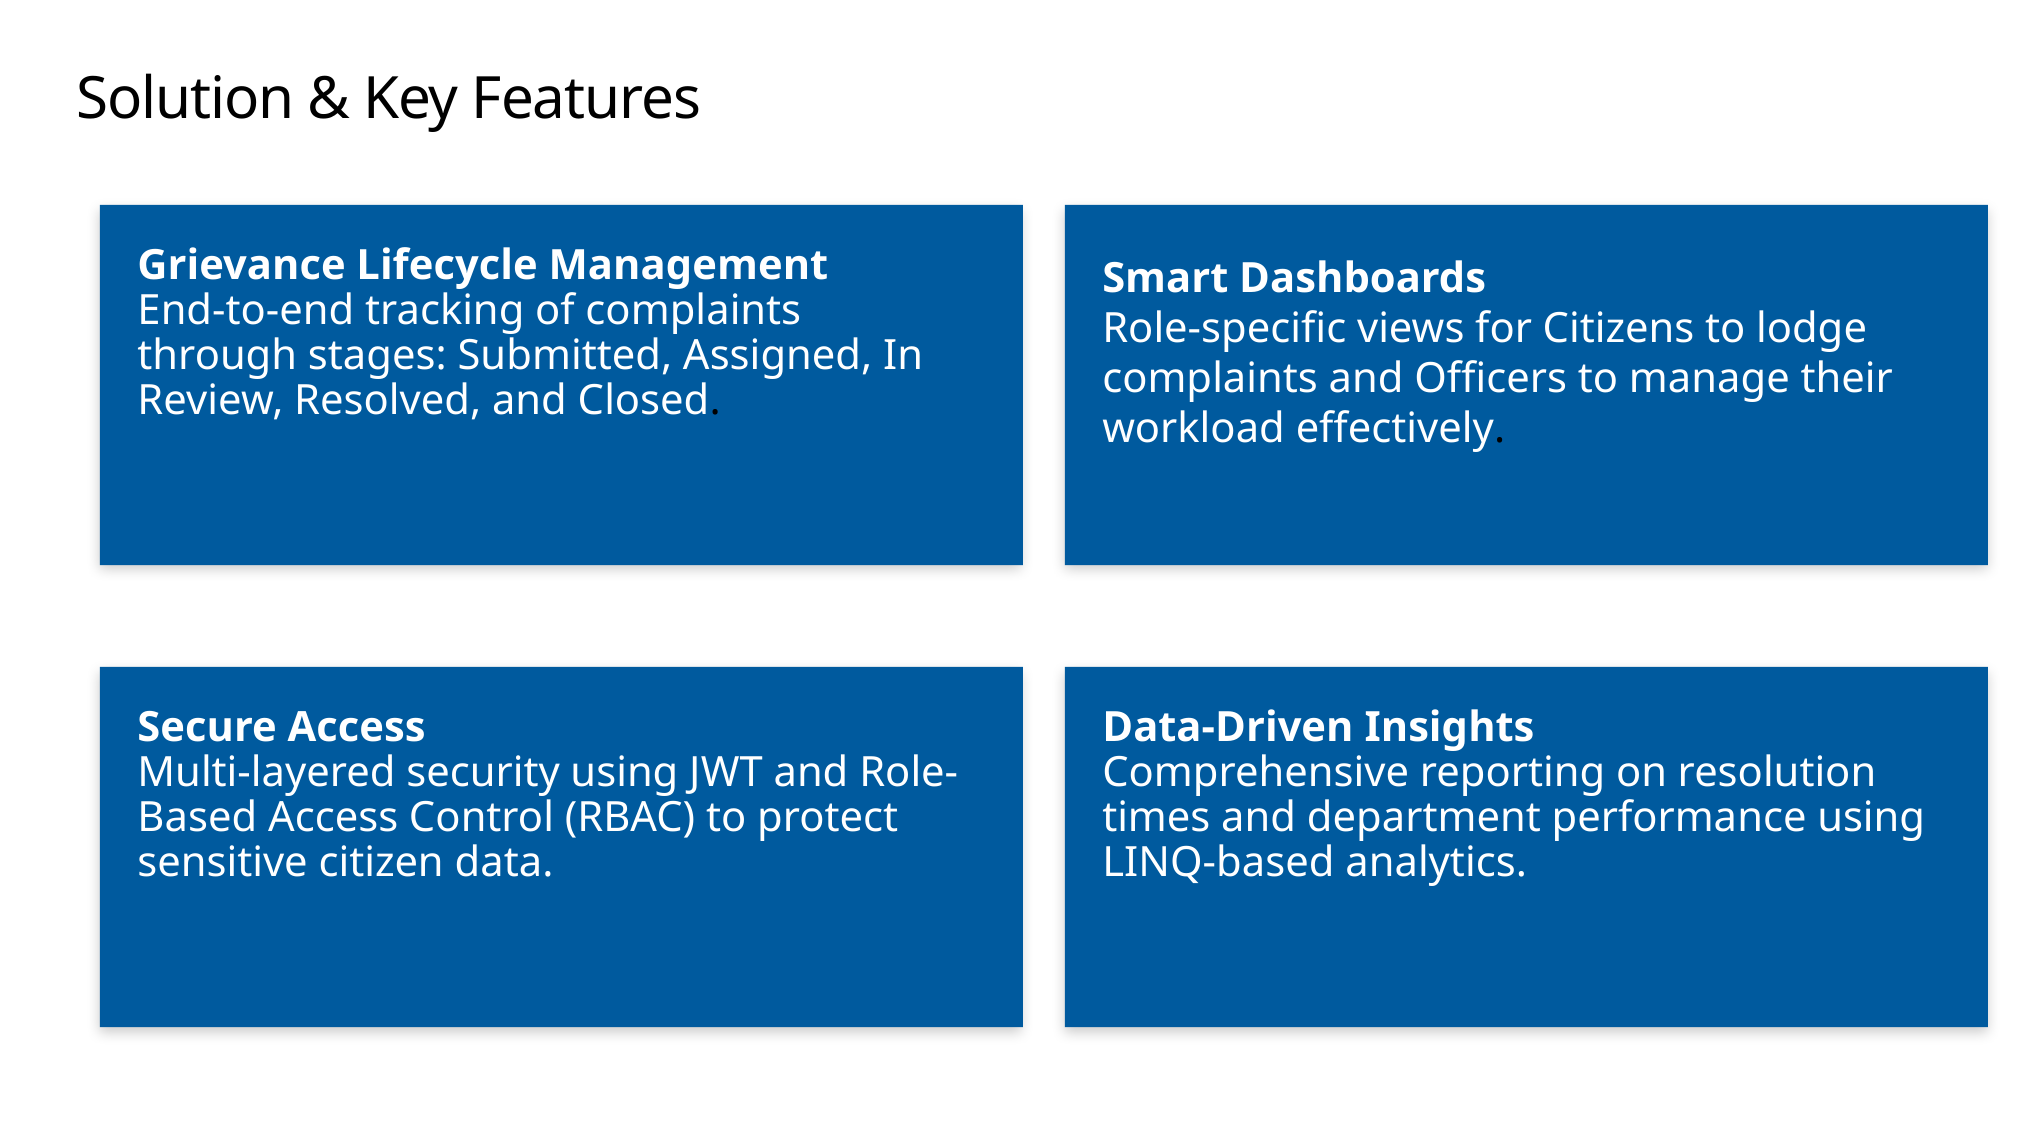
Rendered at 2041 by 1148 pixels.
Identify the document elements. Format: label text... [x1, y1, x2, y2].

title Solution & Key Features [76, 63, 1969, 131]
text_box Smart Dashboards Role-specific views for Citizens to lodge complaints and Officers to manage their workload effectively. [1102, 250, 1932, 344]
text_box [99, 666, 1023, 1028]
text_box Secure Access Multi-layered security using JWT and Role-Based Access Control (RBAC) to protect sensitive citizen data. [137, 704, 967, 798]
text_box Grievance Lifecycle Management End-to-end tracking of complaints through stages: Submitted, Assigned, In Review, Resolved, and Closed. [137, 242, 967, 519]
text_box Data-Driven Insights Comprehensive reporting on resolution times and department performance using LINQ-based analytics. [1102, 704, 1932, 798]
text_box [99, 204, 1023, 566]
text_box [1064, 666, 1988, 1028]
text_box [1064, 204, 1988, 566]
